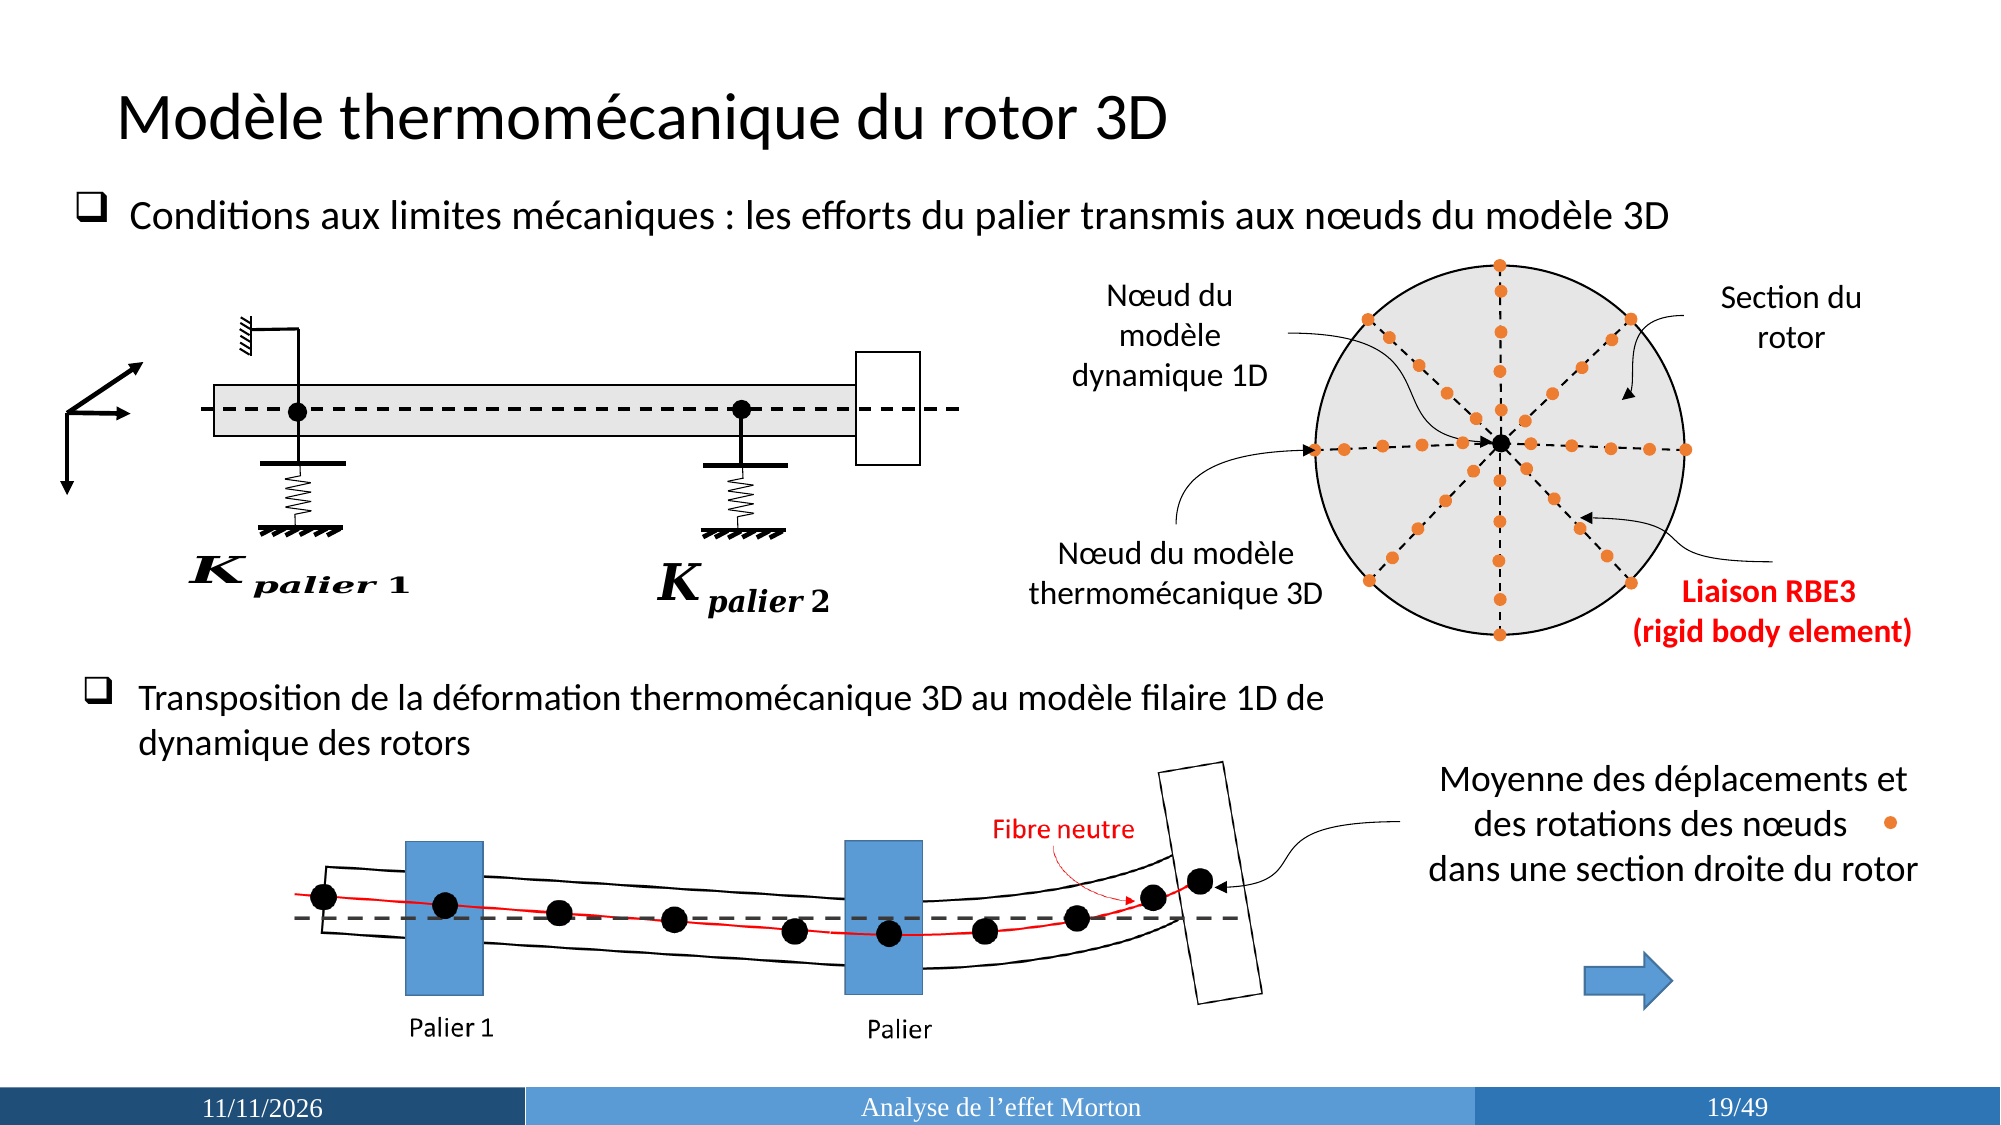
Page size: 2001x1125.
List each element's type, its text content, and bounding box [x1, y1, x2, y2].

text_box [58, 316, 961, 620]
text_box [1400, 726, 1948, 918]
text_box Modèle thermomécanique du rotor 3D [101, 65, 1818, 161]
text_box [1214, 821, 1400, 888]
text_box Transposition de la déformation thermomécanique 3D au modèle filaire 1D de dynamique des rotors [67, 665, 1417, 771]
footer Analyse de l’effet Morton [526, 1087, 1475, 1125]
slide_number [0, 1087, 525, 1125]
picture [294, 760, 1263, 1063]
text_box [1584, 945, 1776, 1009]
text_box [1012, 260, 1970, 658]
text_box Conditions aux limites mécaniques : les efforts du palier transmis aux nœuds du modèle 3D [58, 180, 2000, 245]
slide_number 19/49 [1475, 1087, 2000, 1125]
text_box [1338, 285, 1655, 605]
